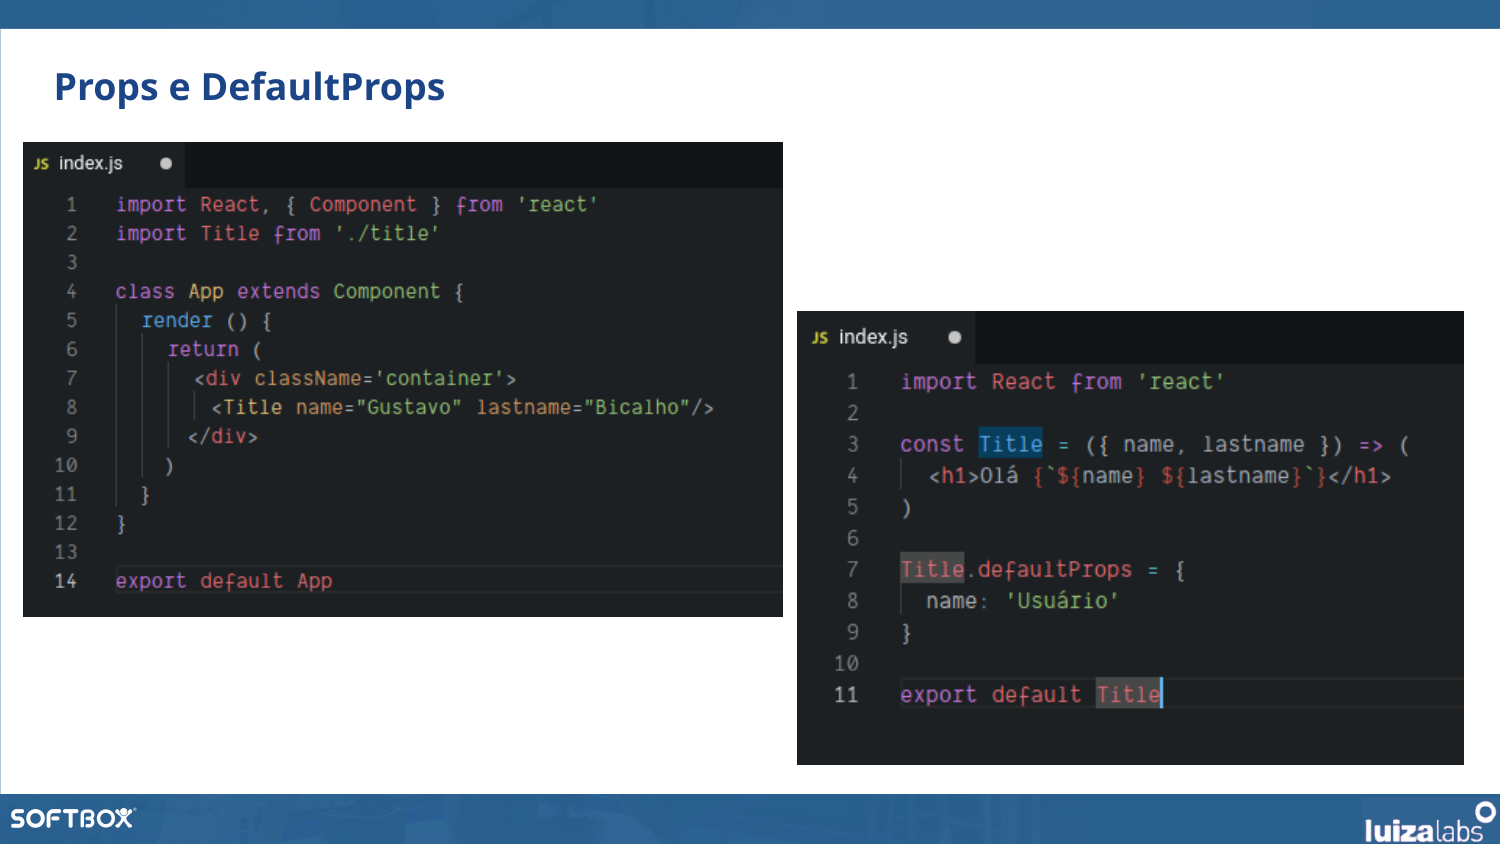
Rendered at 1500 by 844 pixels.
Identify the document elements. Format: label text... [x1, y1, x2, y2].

picture [797, 311, 1464, 765]
picture [0, 794, 1500, 844]
picture [23, 142, 783, 617]
text_box [8, 154, 1471, 765]
picture [0, 0, 1500, 28]
text_box [0, 28, 1500, 794]
text_box Props e DefaultProps [38, 28, 1500, 143]
